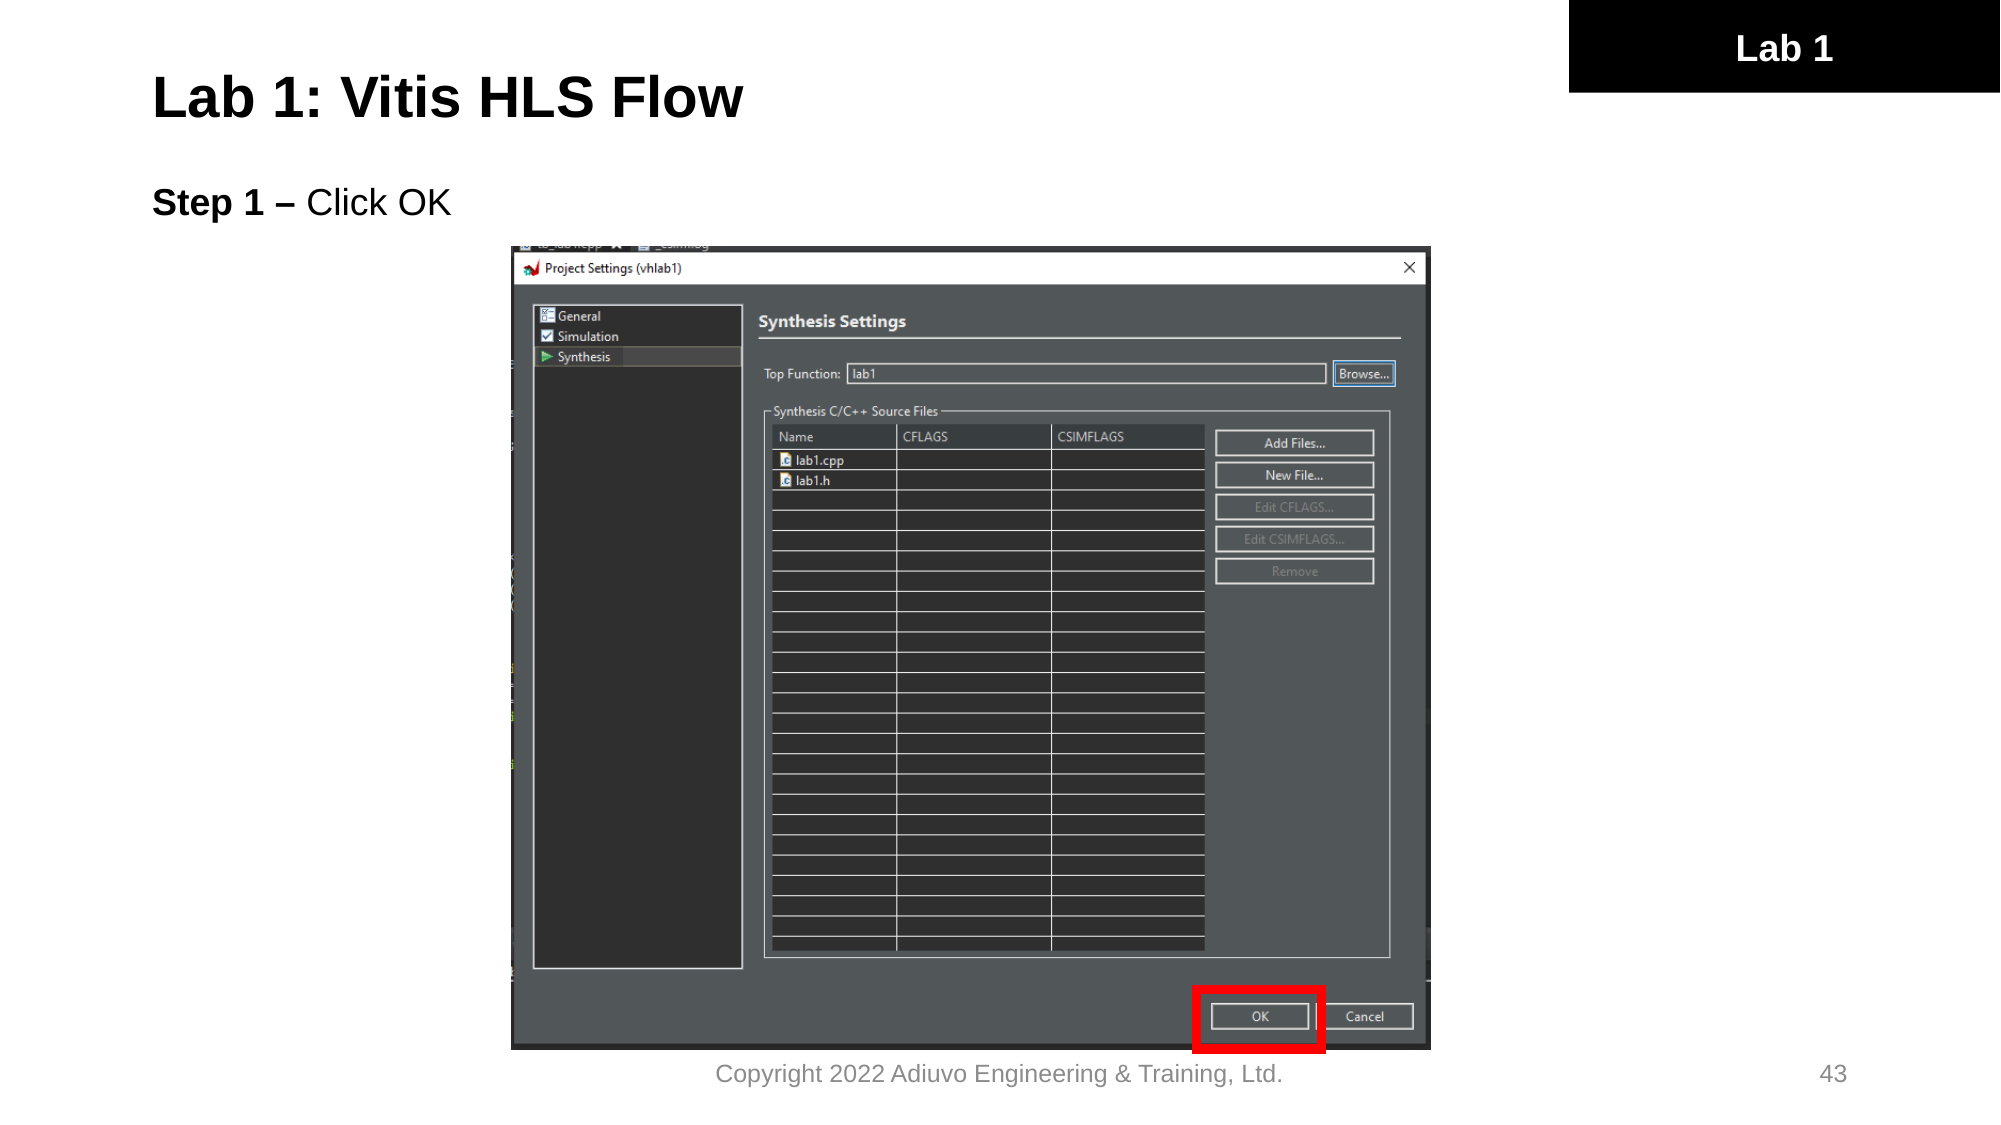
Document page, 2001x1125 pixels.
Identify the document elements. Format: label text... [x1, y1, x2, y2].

text_box Step 1 – Click OK [137, 170, 1863, 321]
slide_number 43 [1412, 1042, 1863, 1103]
text_box Lab 1 [1568, 0, 2000, 94]
title Lab 1: Vitis HLS Flow [137, 59, 1863, 153]
footer Copyright 2022 Adiuvo Engineering & Training, Ltd. [662, 1050, 1338, 1103]
picture [511, 246, 1431, 1050]
